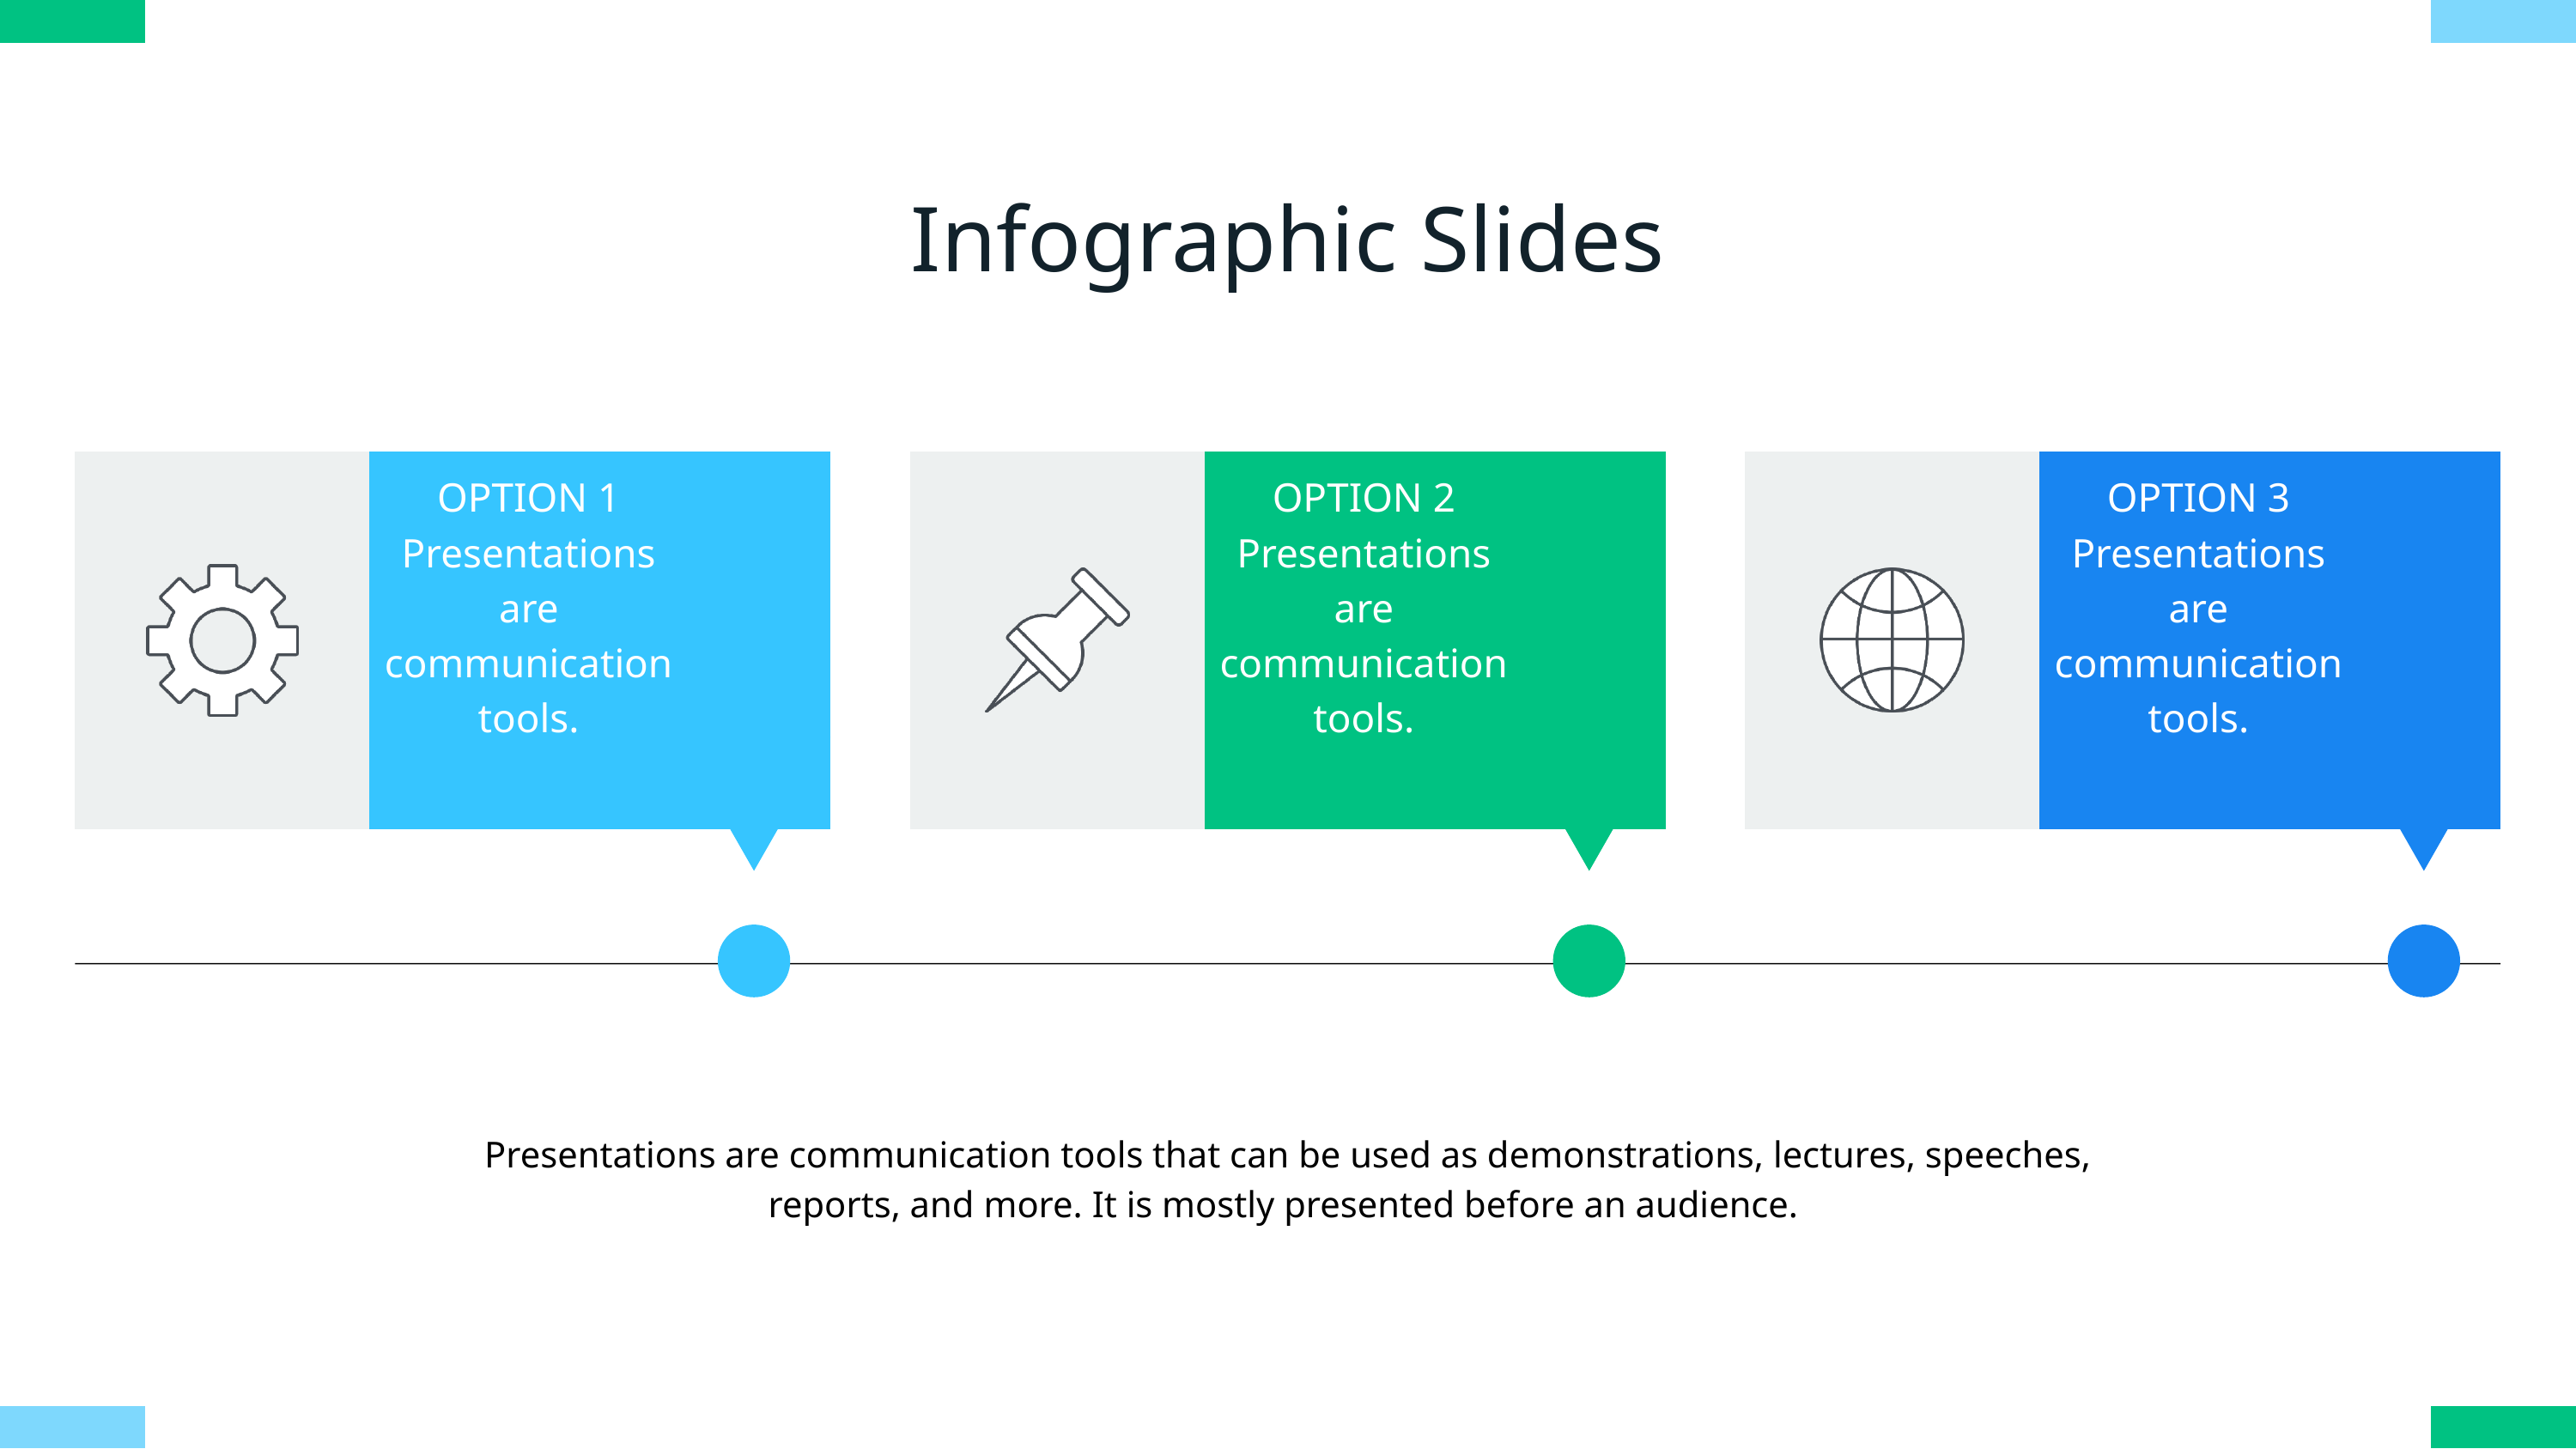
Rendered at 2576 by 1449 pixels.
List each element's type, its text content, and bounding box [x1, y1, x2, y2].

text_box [677, 737, 831, 871]
text_box Presentations are communication tools that can be used as demonstrations, lectures, speeches, reports, and more. It is mostly presented before an audience. [453, 1125, 2123, 1225]
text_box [1744, 451, 2040, 830]
picture [145, 563, 299, 717]
picture [985, 567, 1130, 713]
text_box Infographic Slides [446, 185, 2129, 290]
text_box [0, 0, 145, 43]
picture [1820, 567, 1965, 713]
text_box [75, 451, 370, 830]
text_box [2387, 924, 2461, 997]
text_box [1512, 737, 1667, 871]
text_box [2430, 0, 2576, 43]
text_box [0, 1405, 145, 1449]
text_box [1206, 451, 1667, 830]
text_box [717, 924, 791, 997]
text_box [1552, 924, 1626, 997]
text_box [2347, 737, 2501, 871]
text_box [2430, 1405, 2576, 1449]
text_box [2041, 451, 2501, 830]
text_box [371, 451, 831, 830]
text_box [909, 451, 1206, 830]
